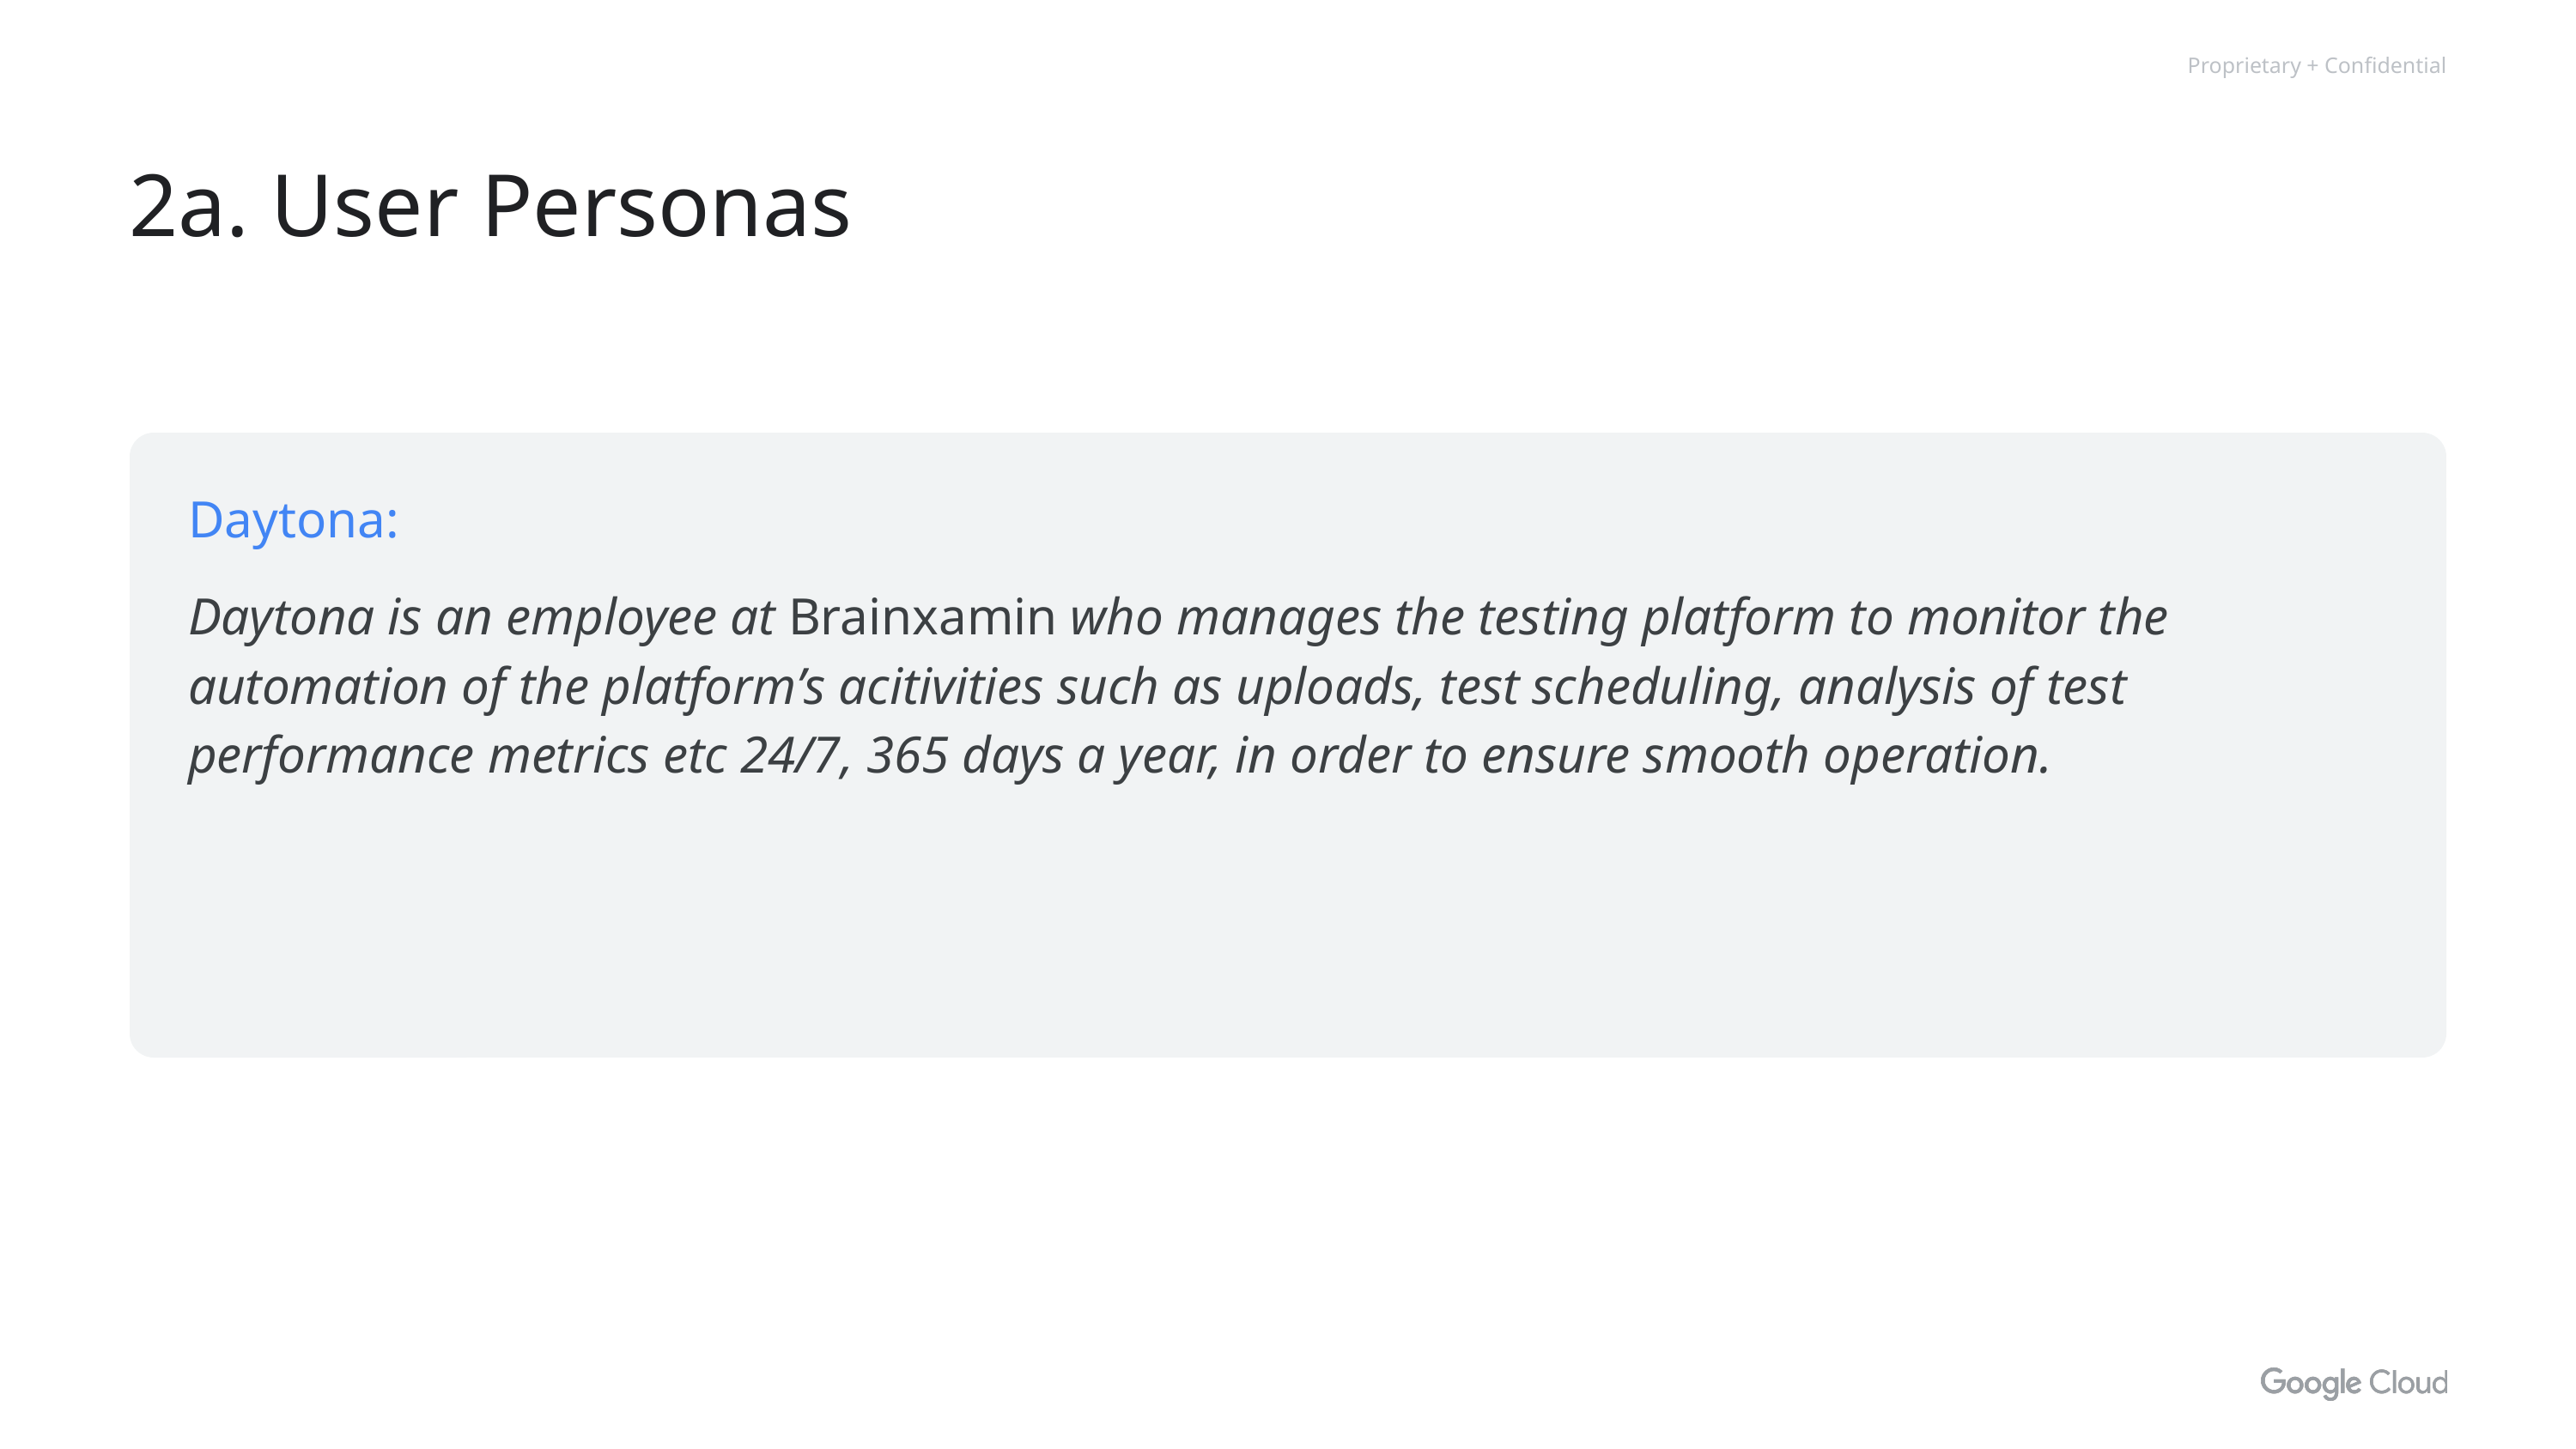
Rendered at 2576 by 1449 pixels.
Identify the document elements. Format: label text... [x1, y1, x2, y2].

text_box Daytona: Daytona is an employee at Brainxamin who manages the testing platform to monitor the automation of the platform’s acitivities such as uploads, test scheduling, analysis of test performance metrics etc 24/7, 365 days a year, in order to ensure smooth operation. [130, 433, 2447, 1058]
title 2a. User Personas [129, 130, 1667, 411]
picture [2261, 1367, 2447, 1401]
